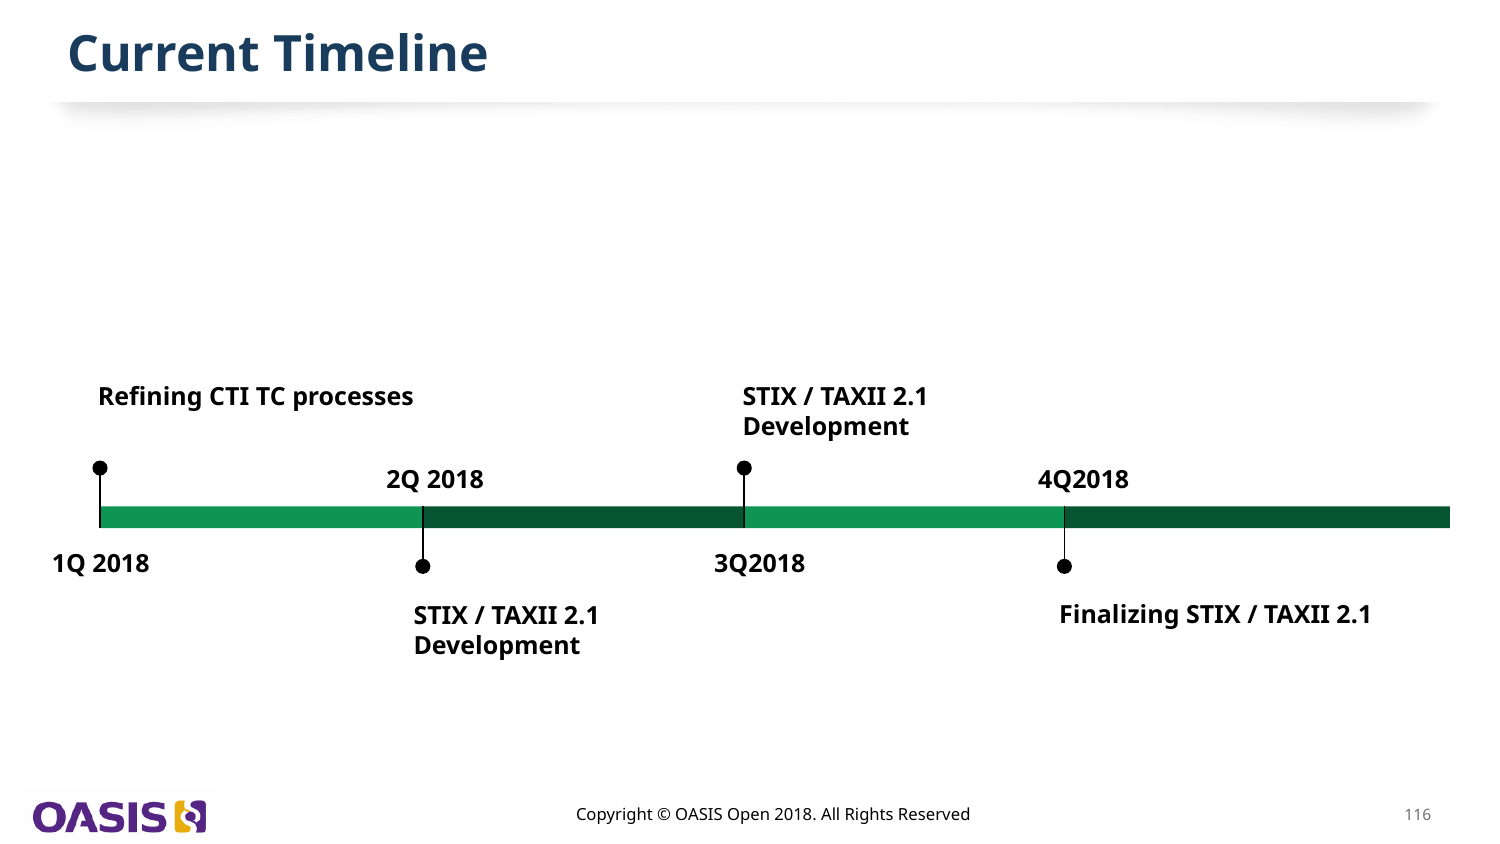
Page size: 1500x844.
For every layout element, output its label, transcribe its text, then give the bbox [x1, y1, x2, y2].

picture [20, 786, 221, 844]
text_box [28, 365, 453, 590]
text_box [361, 444, 769, 740]
title Current Timeline [56, 8, 1433, 103]
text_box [1003, 444, 1451, 739]
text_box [690, 365, 1098, 590]
